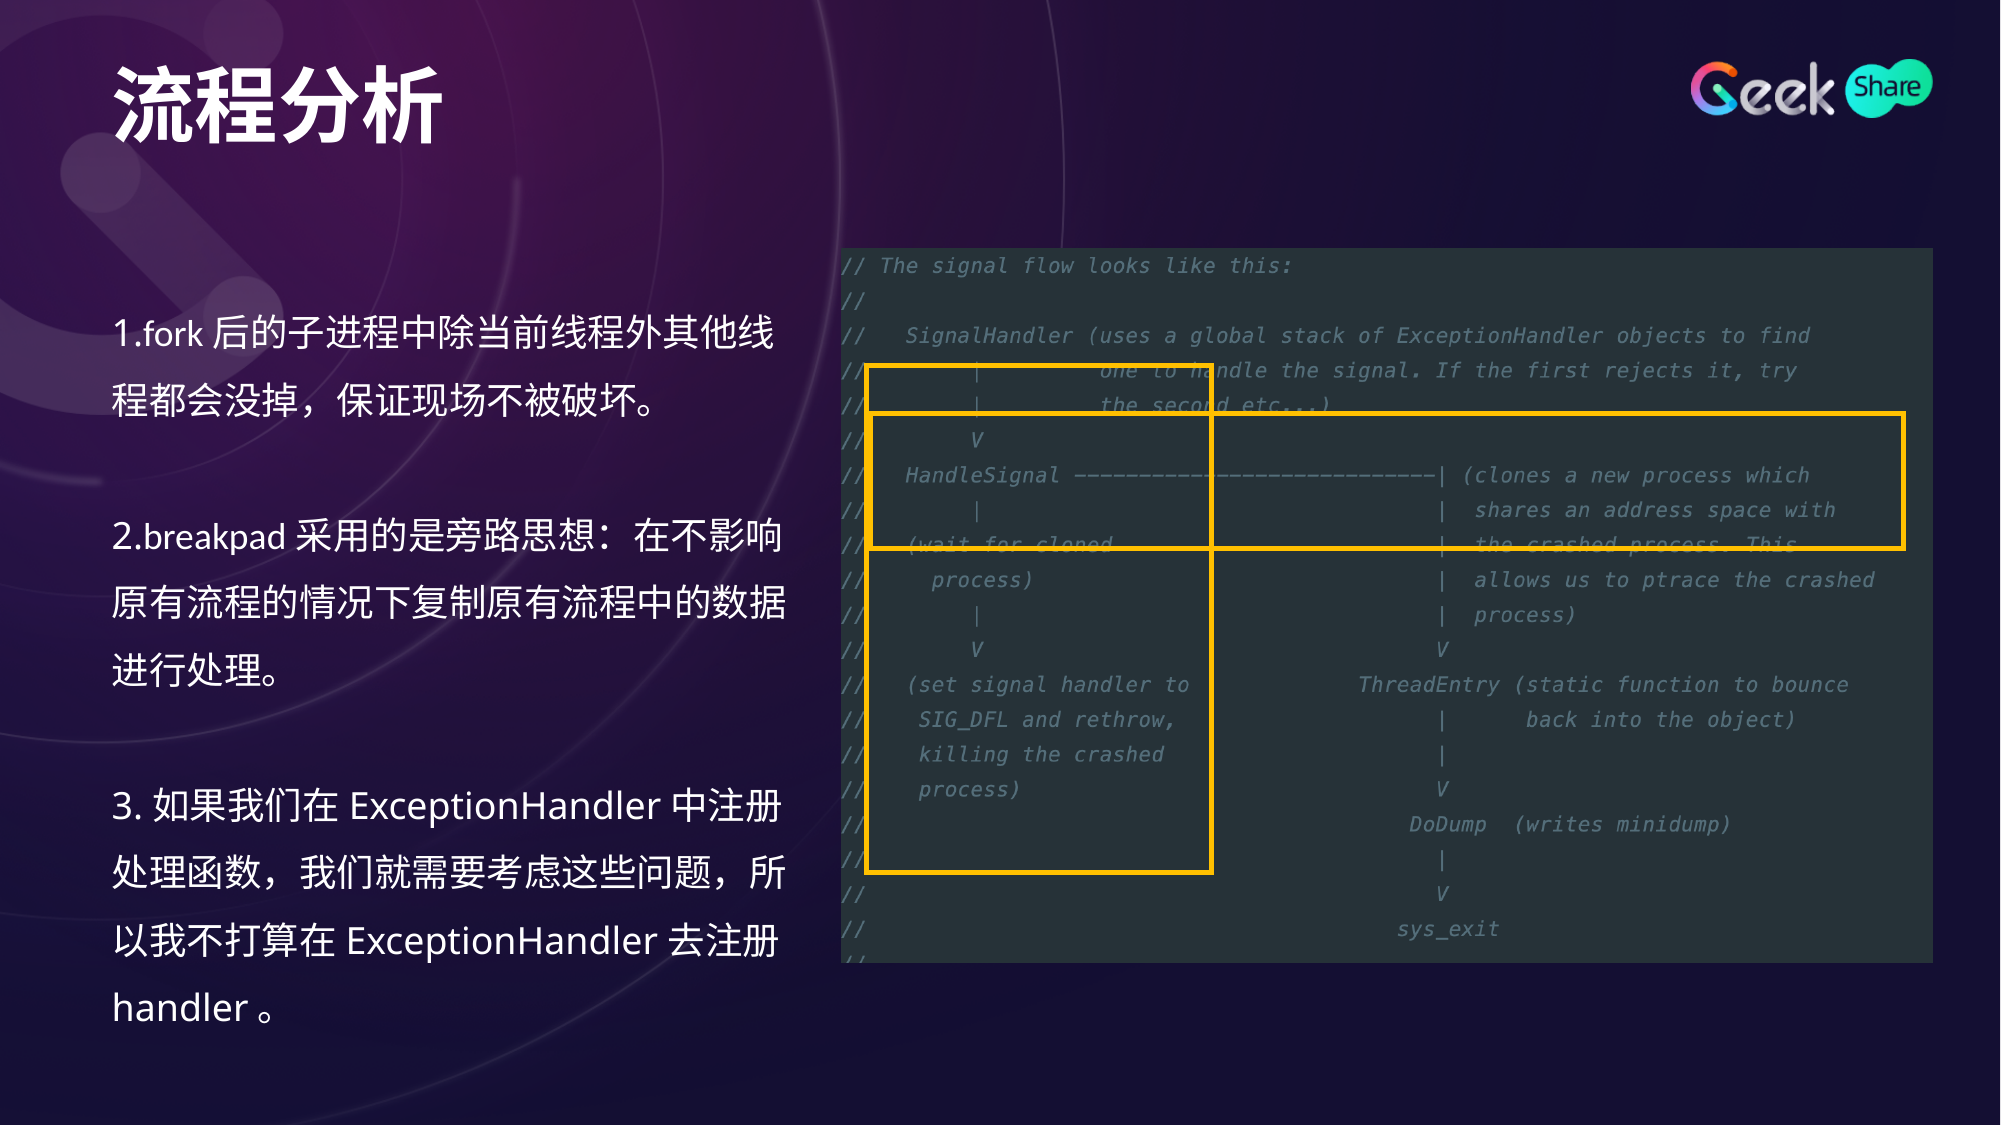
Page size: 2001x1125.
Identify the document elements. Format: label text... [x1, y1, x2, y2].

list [841, 248, 1933, 963]
text_box 1.fork后的子进程中除当前线程外其他线程都会没掉，保证现场不被破坏。 2.breakpad采用的是旁路思想：在不影响原有流程的情况下复制原有流程中的数据进行处理。 3.如果我们在ExceptionHandler中注册处理函数，我们就需要考虑这些问题，所以我不打算在ExceptionHandler去注册handler。 [96, 279, 816, 1037]
picture [0, 0, 2001, 1125]
title 流程分析 [96, 42, 1623, 177]
